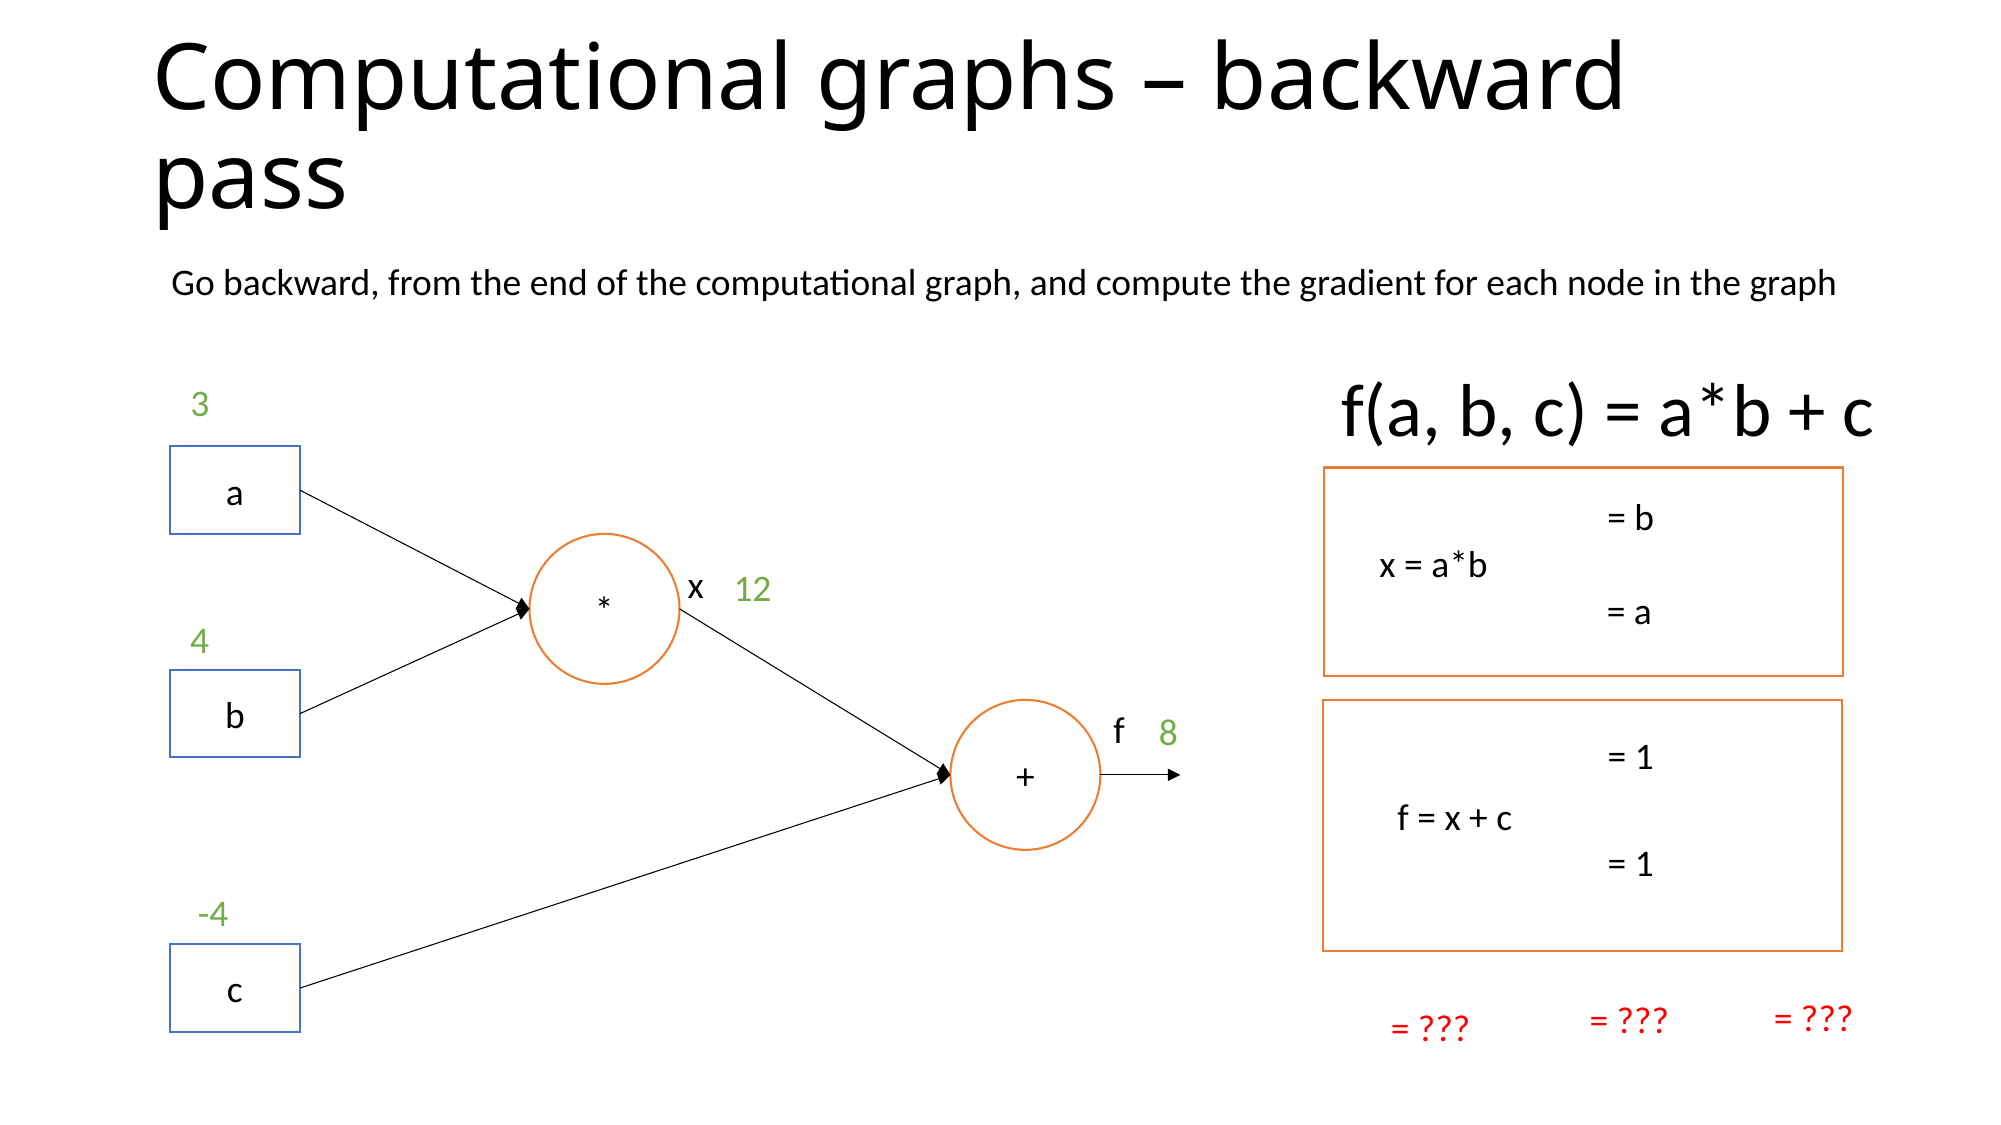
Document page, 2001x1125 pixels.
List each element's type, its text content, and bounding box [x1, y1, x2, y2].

text_box Go backward, from the end of the computational graph, and compute the gradient for each node in the graph [156, 250, 1855, 311]
text_box [1323, 466, 1844, 677]
text_box f = x + c [1382, 785, 1528, 846]
text_box [1322, 699, 1843, 952]
text_box f(a, b, c) = a*b + c [1326, 354, 1891, 459]
text_box x = a*b [1364, 532, 1503, 592]
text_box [169, 371, 1234, 1032]
title Computational graphs – backward pass [137, 20, 1863, 239]
